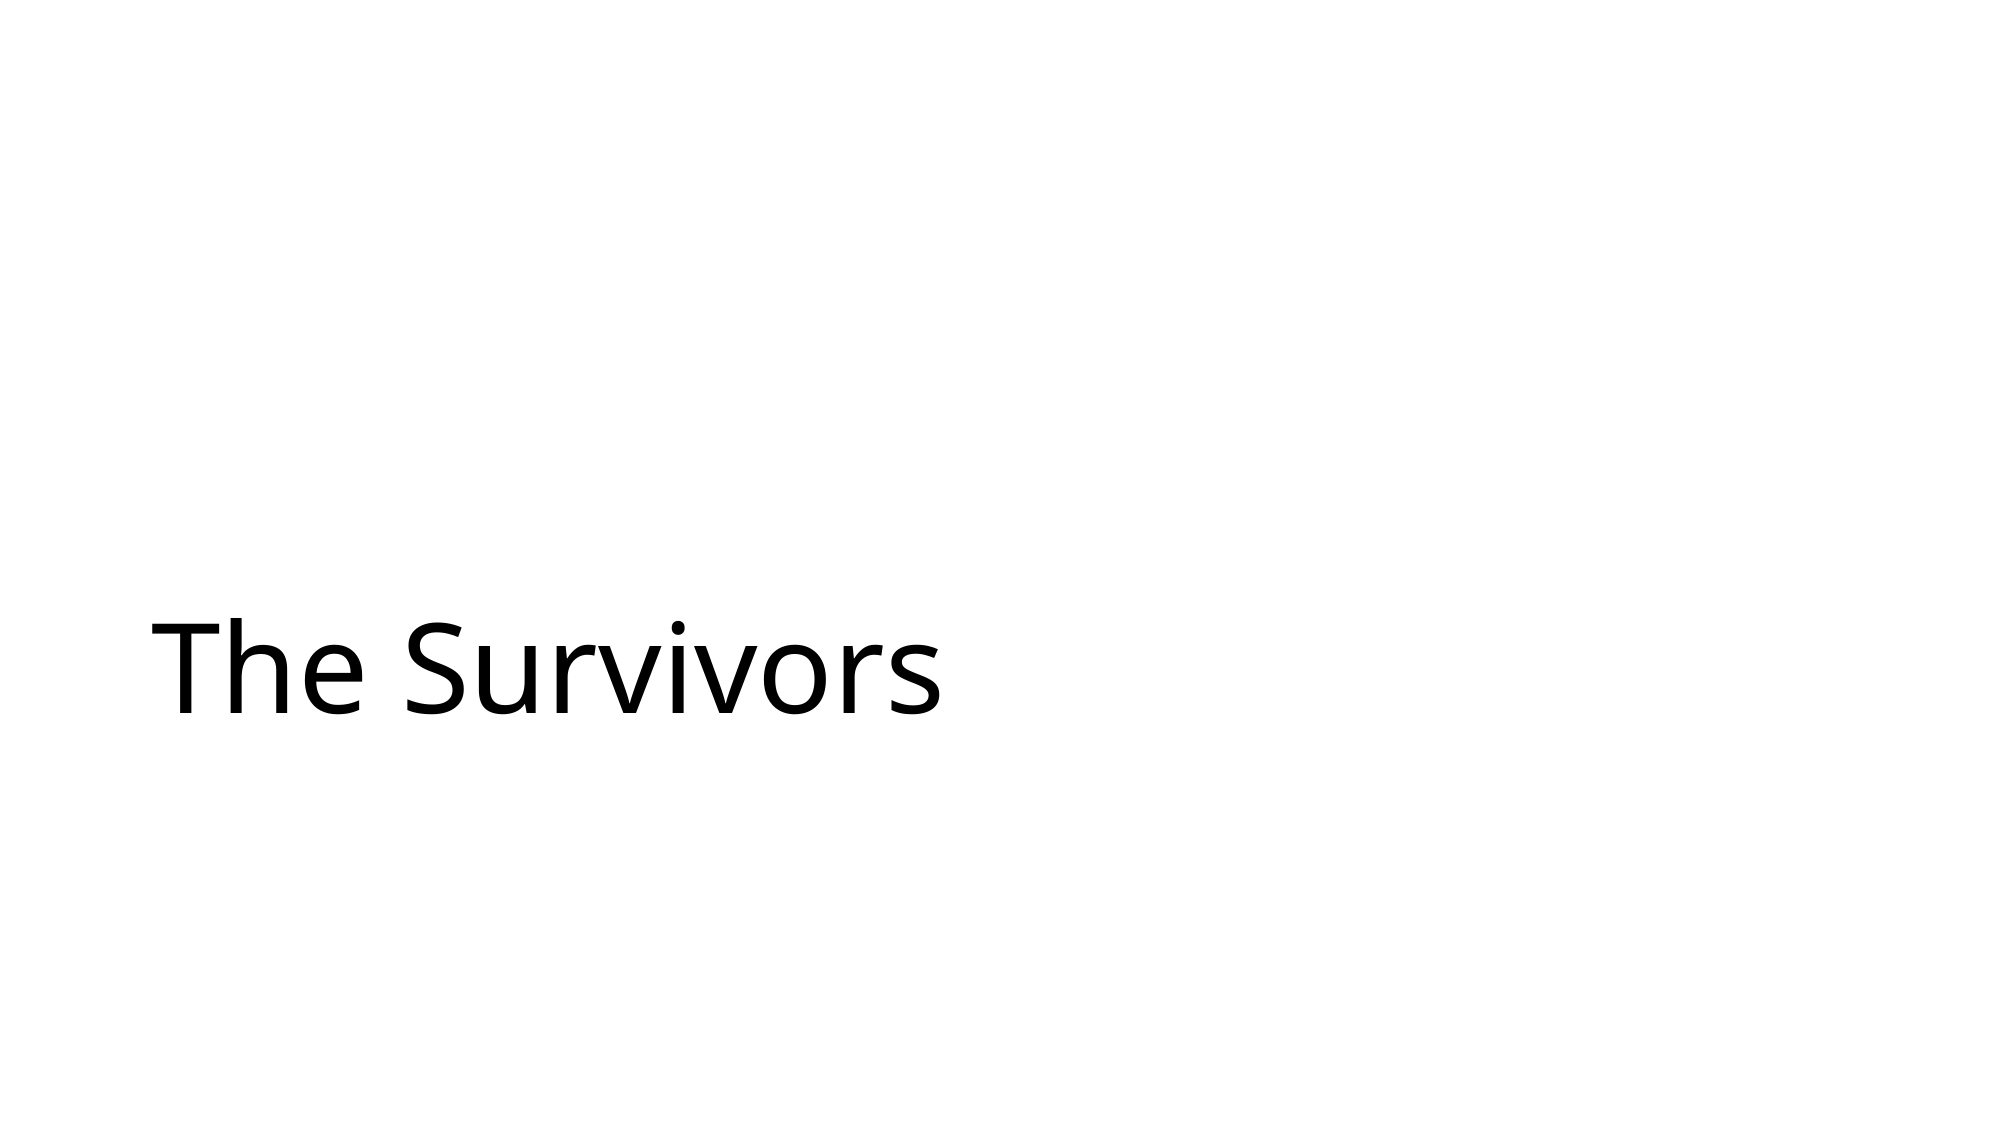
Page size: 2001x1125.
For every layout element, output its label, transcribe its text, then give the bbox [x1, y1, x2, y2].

title The Survivors [136, 280, 1862, 749]
